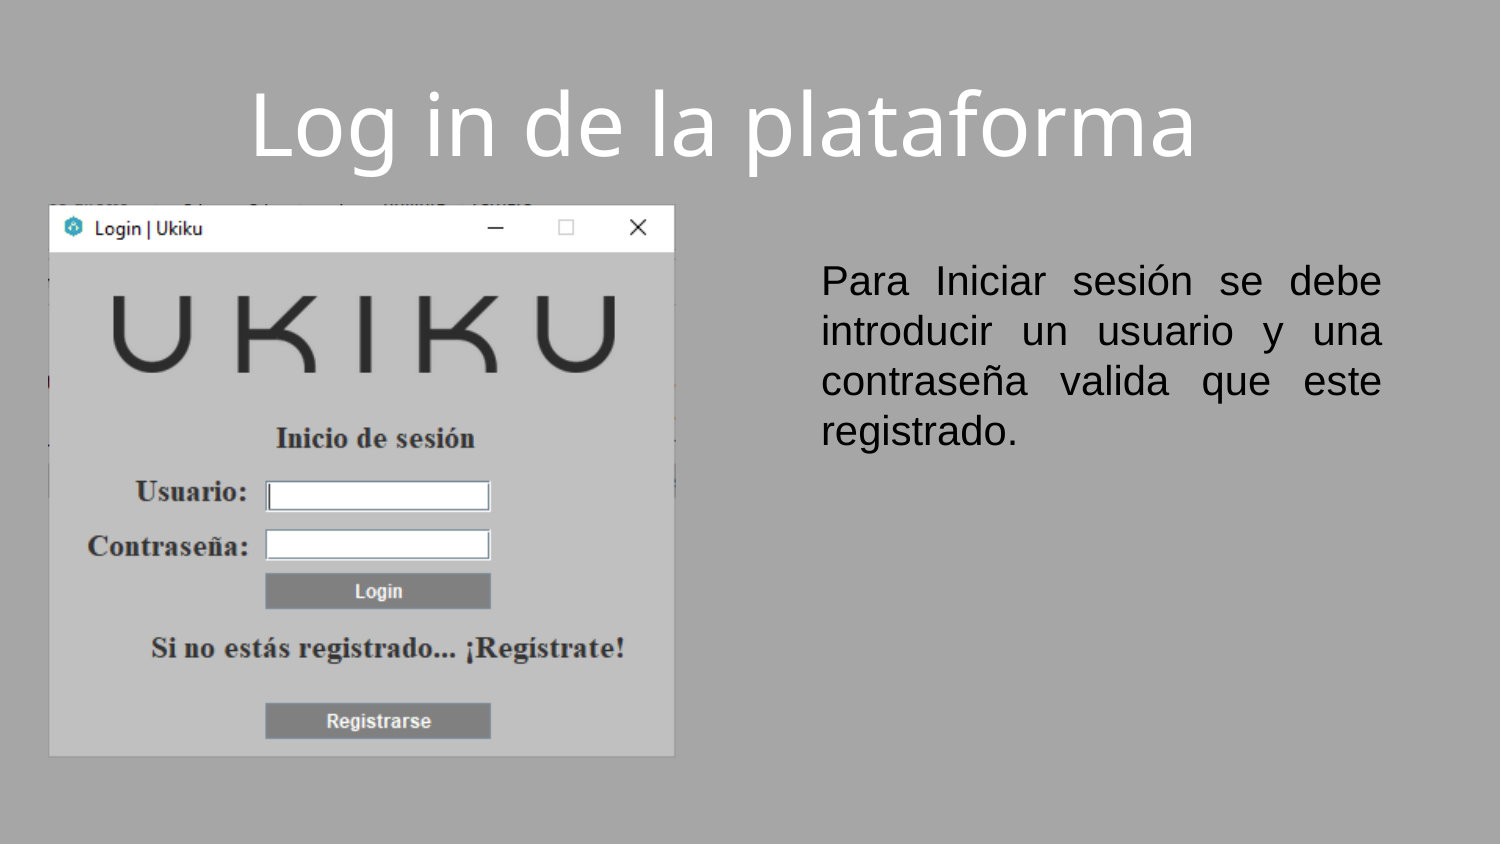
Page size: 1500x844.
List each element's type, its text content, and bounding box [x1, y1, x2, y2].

picture [48, 203, 676, 758]
text_box Para Iniciar sesión se debe introducir un usuario y una contraseña valida que este registrado. [806, 246, 1398, 462]
title Log in de la plataforma [48, 38, 1398, 205]
